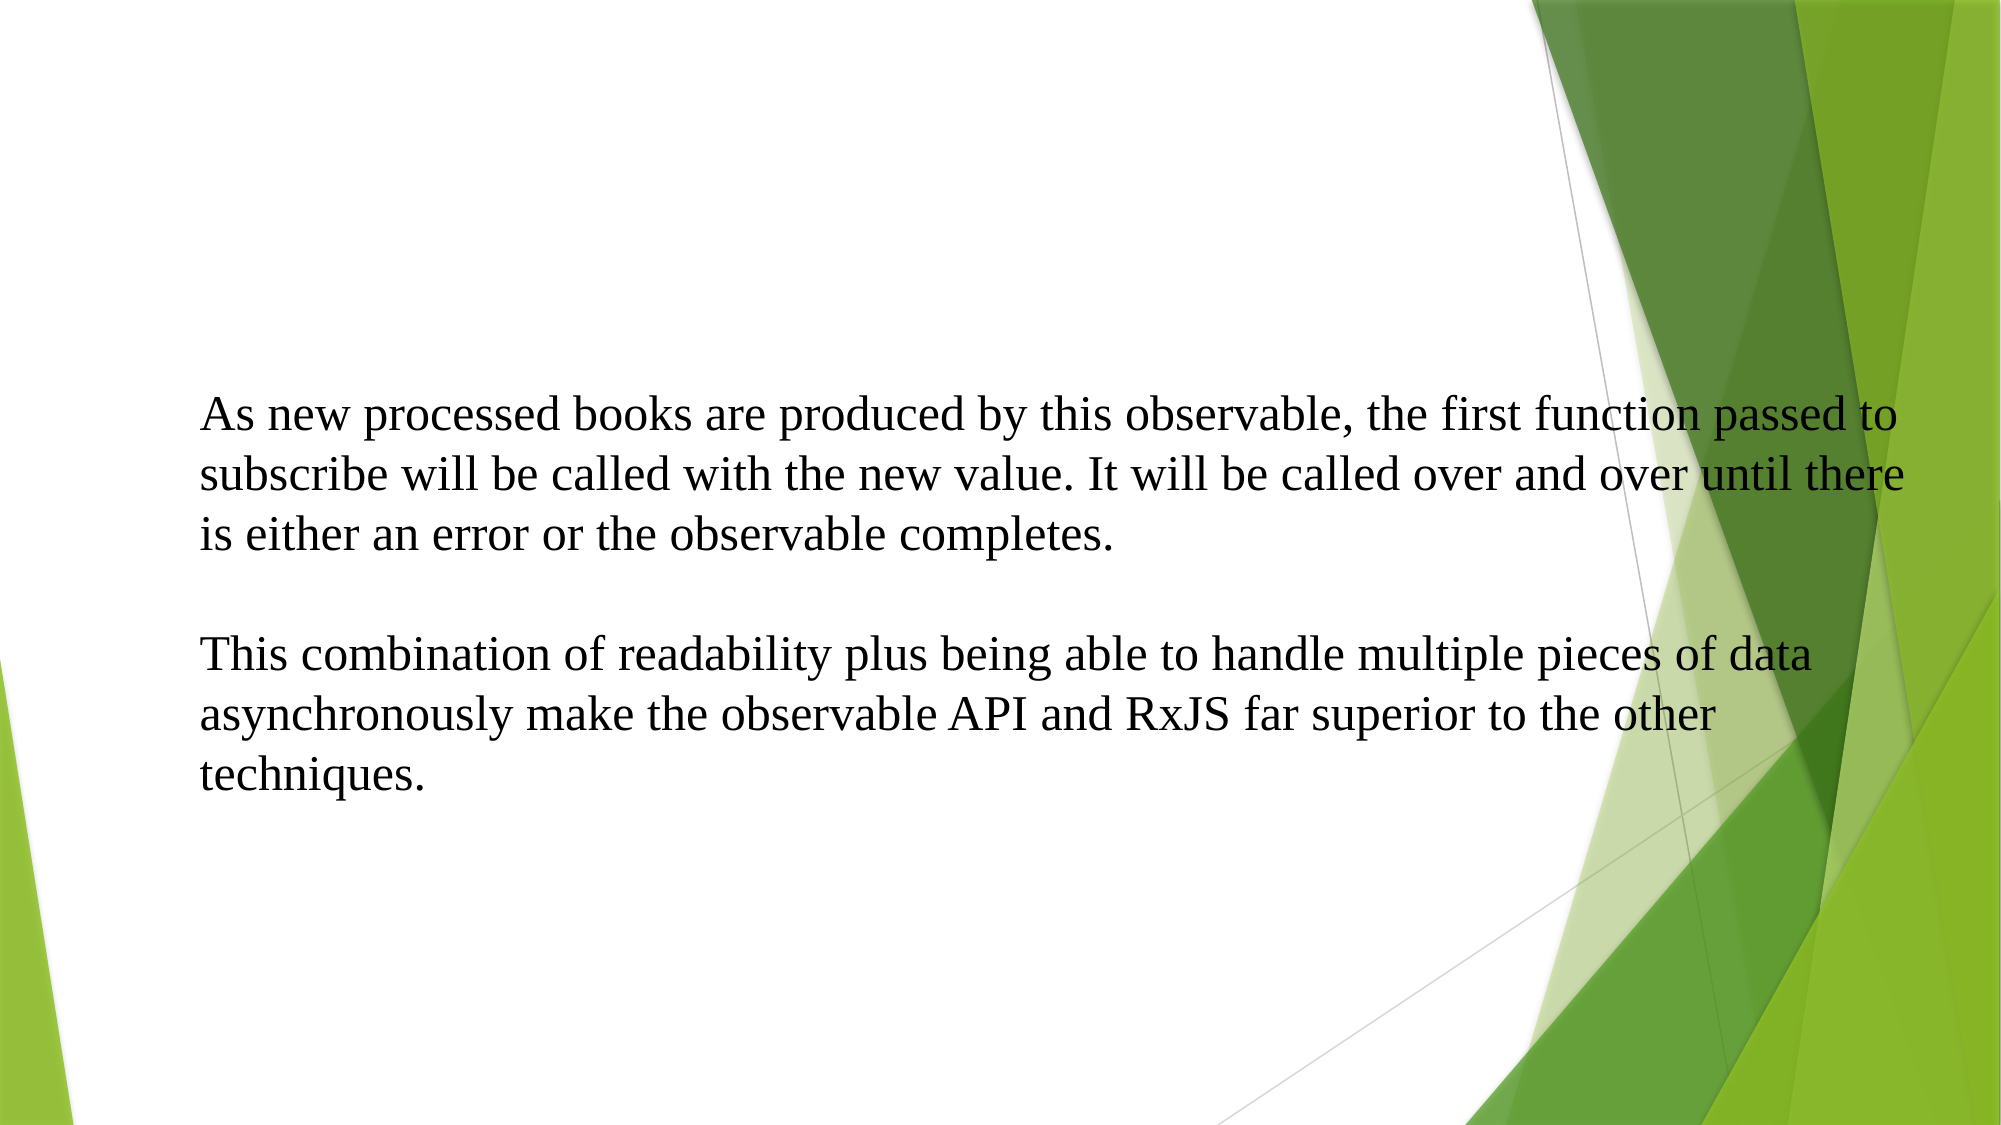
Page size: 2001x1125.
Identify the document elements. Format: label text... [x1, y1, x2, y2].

text_box As new processed books are produced by this observable, the first function passed to subscribe will be called with the new value. It will be called over and over until there is either an error or the observable completes. This combination of readability plus being able to handle multiple pieces of data asynchronously make the observable API and RxJS far superior to the other techniques. [184, 373, 1924, 809]
